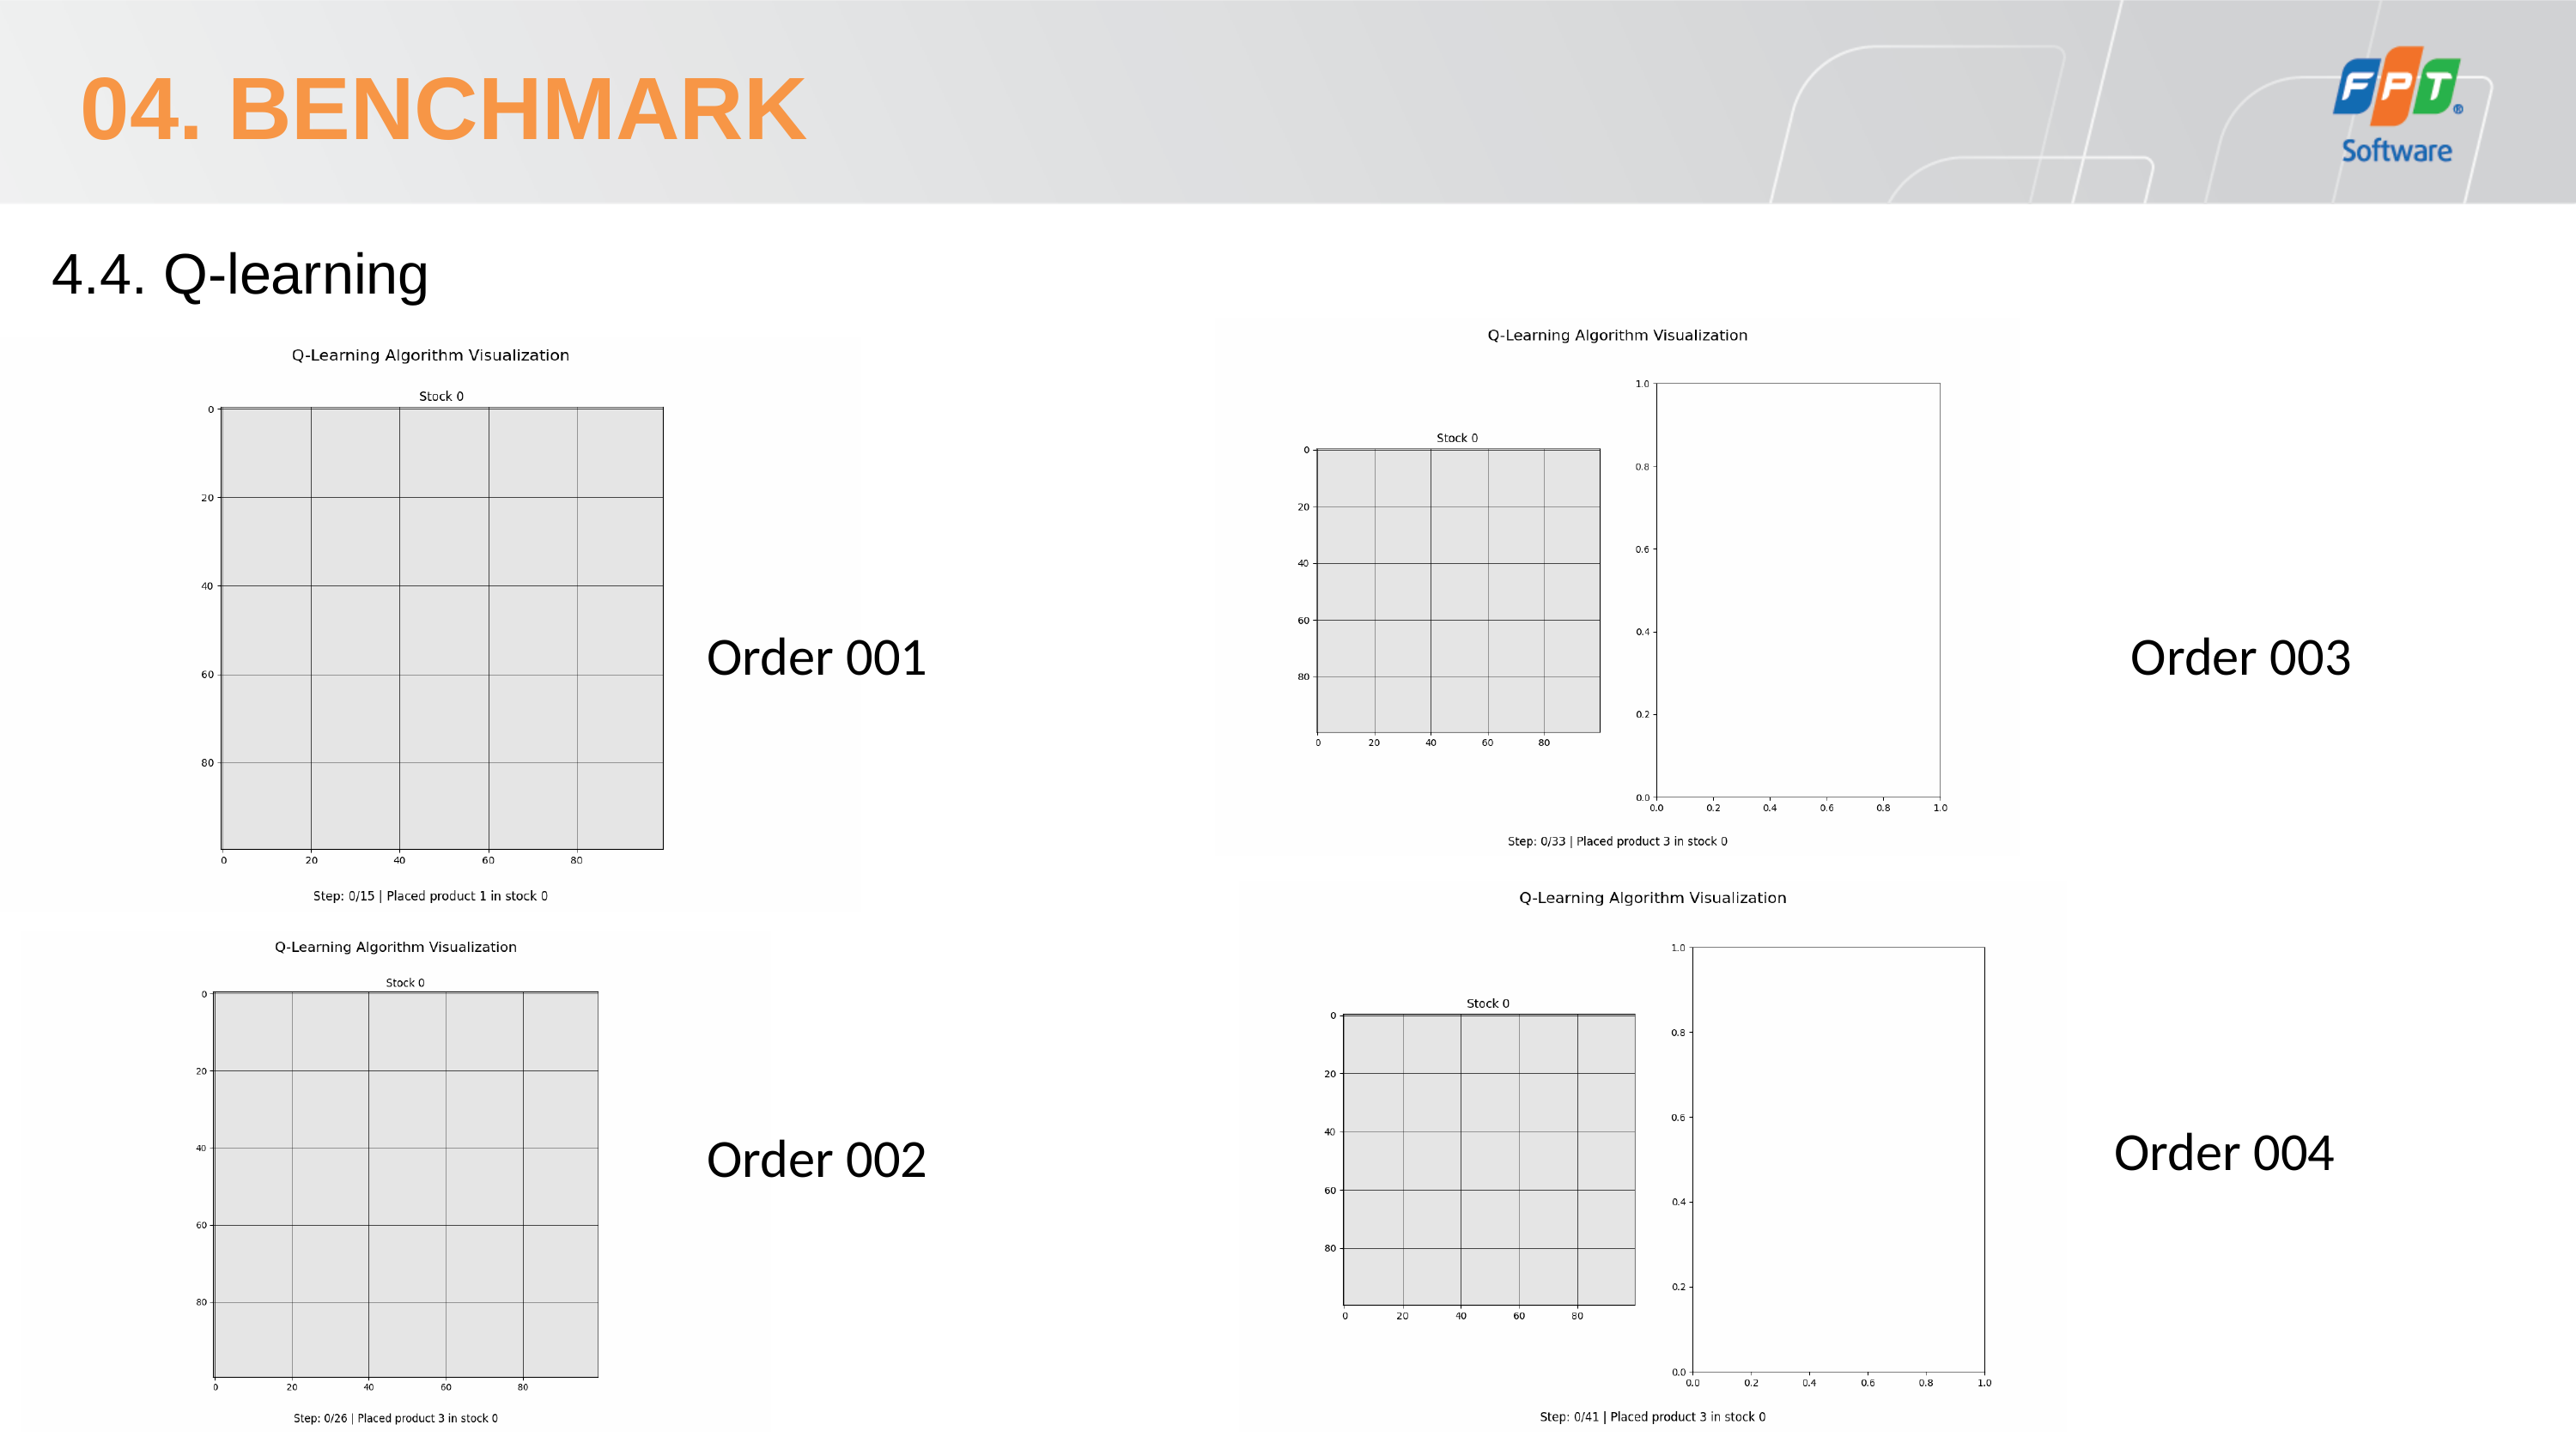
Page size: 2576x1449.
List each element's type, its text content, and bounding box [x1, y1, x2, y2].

text_box Order 001 [865, 608, 1026, 699]
picture [1215, 318, 2021, 856]
text_box [0, 0, 2576, 204]
text_box Order 003 [2117, 608, 2427, 699]
text_box Order 004 [2101, 1103, 2411, 1194]
picture [0, 337, 861, 912]
text_box Order 002 [775, 1110, 1026, 1201]
picture [21, 931, 771, 1432]
text_box 04. BENCHMARK [80, 30, 2242, 311]
picture [1239, 880, 2067, 1432]
text_box 4.4. Q-learning [39, 223, 1789, 318]
